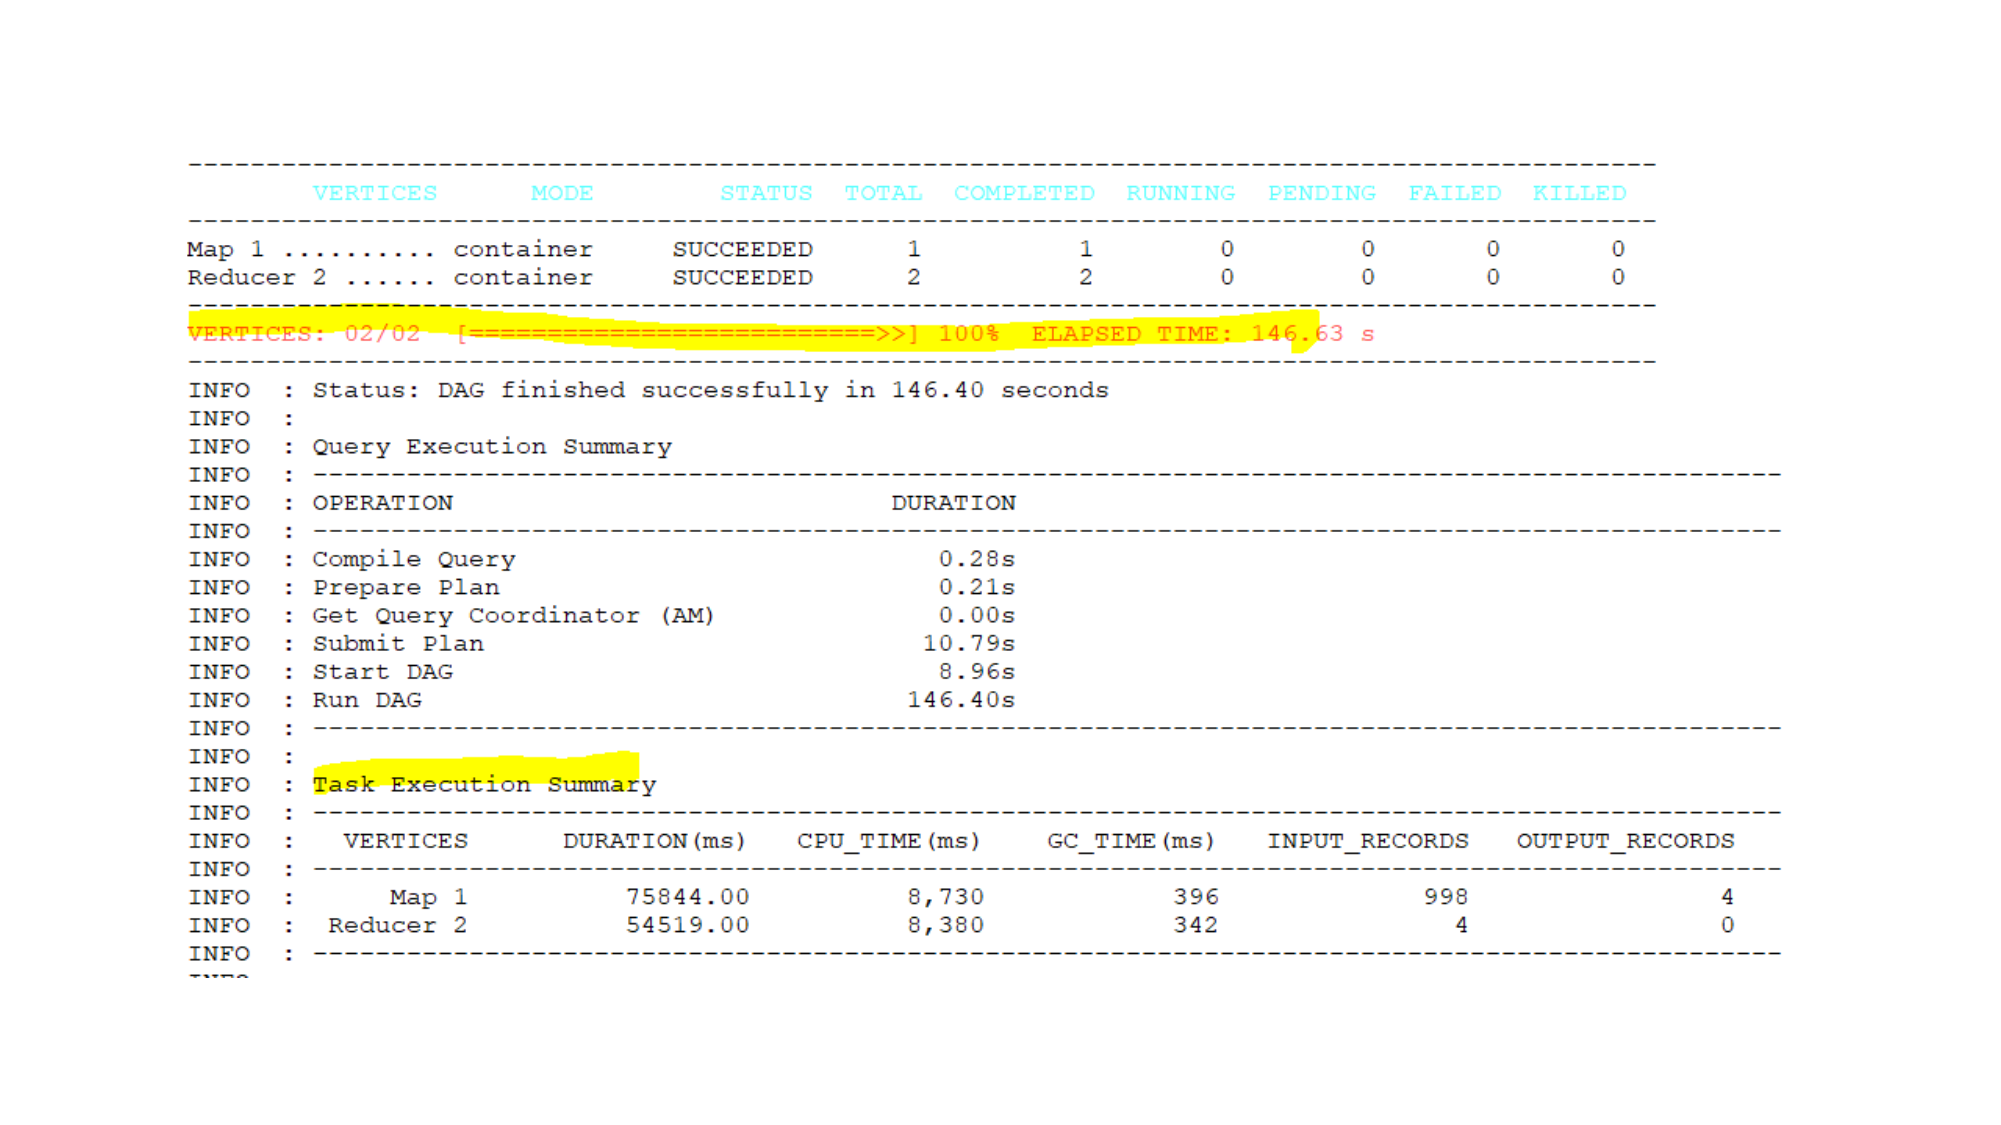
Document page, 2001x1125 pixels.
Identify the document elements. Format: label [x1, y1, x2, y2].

picture [186, 147, 1814, 978]
